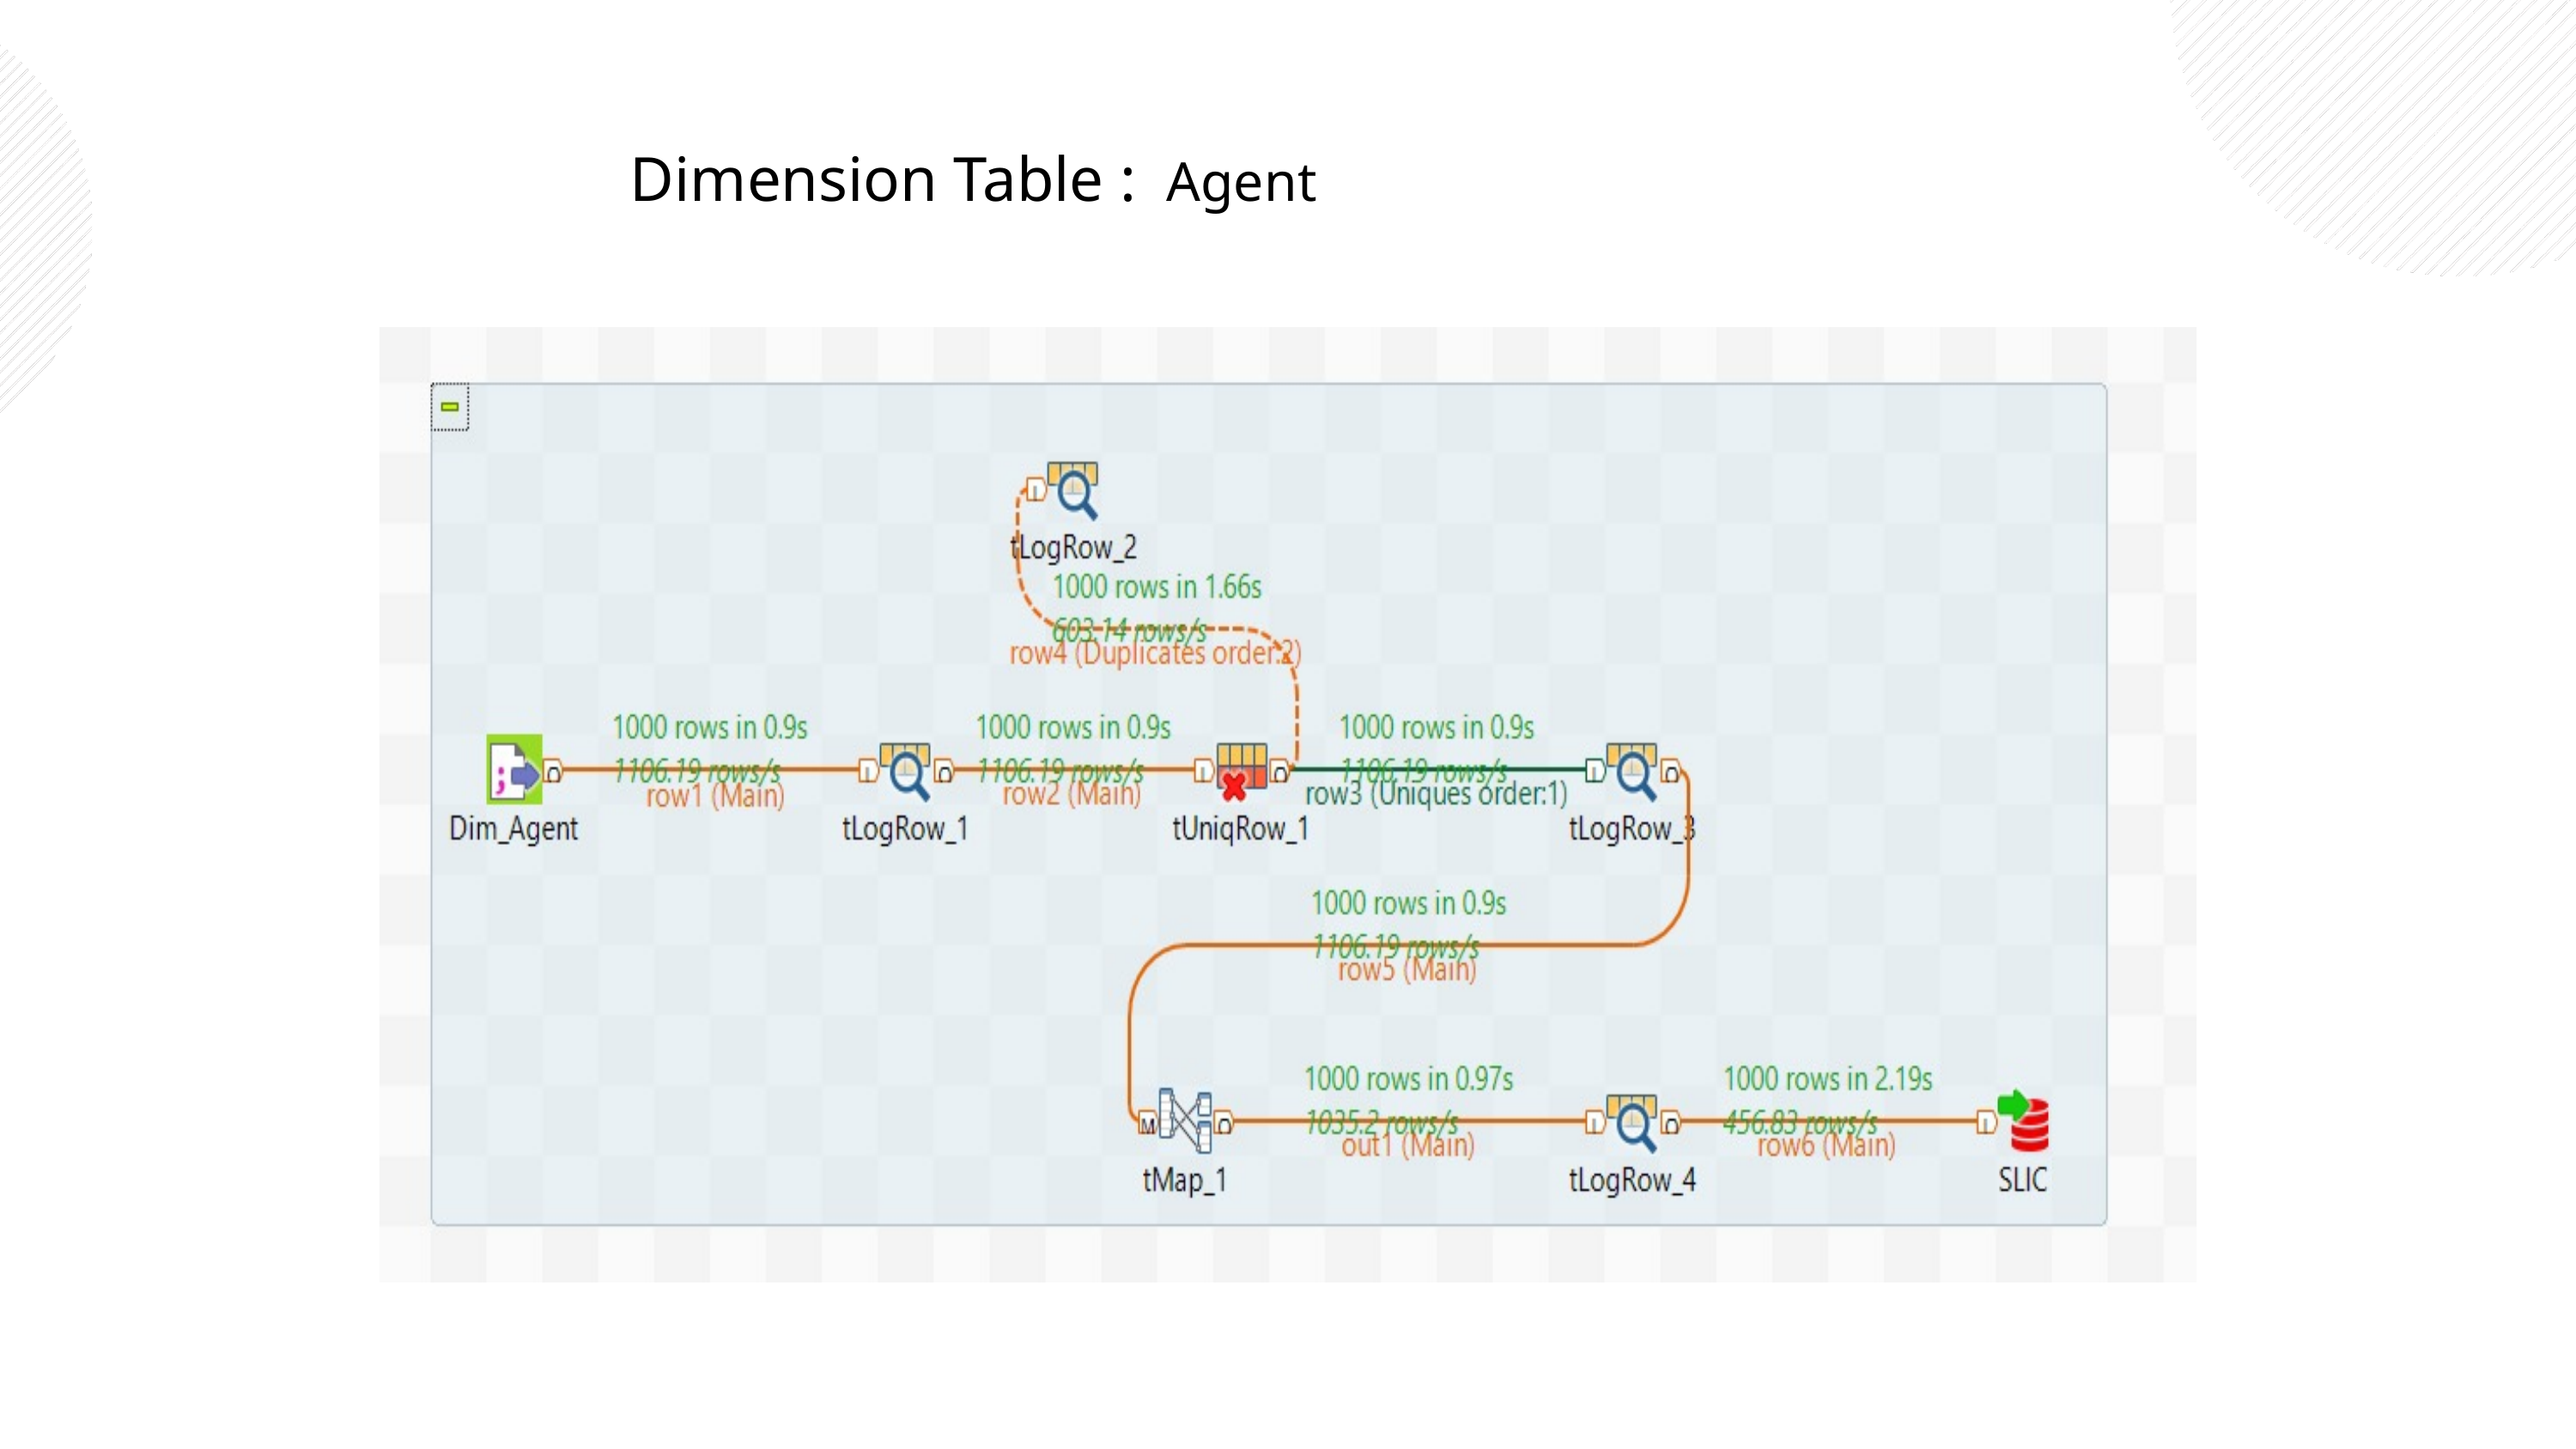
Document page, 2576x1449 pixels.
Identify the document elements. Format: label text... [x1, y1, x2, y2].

picture [379, 326, 2197, 1282]
text_box [0, 0, 93, 459]
text_box Dimension Table : Agent [258, 134, 1690, 214]
text_box [2170, 0, 2576, 277]
